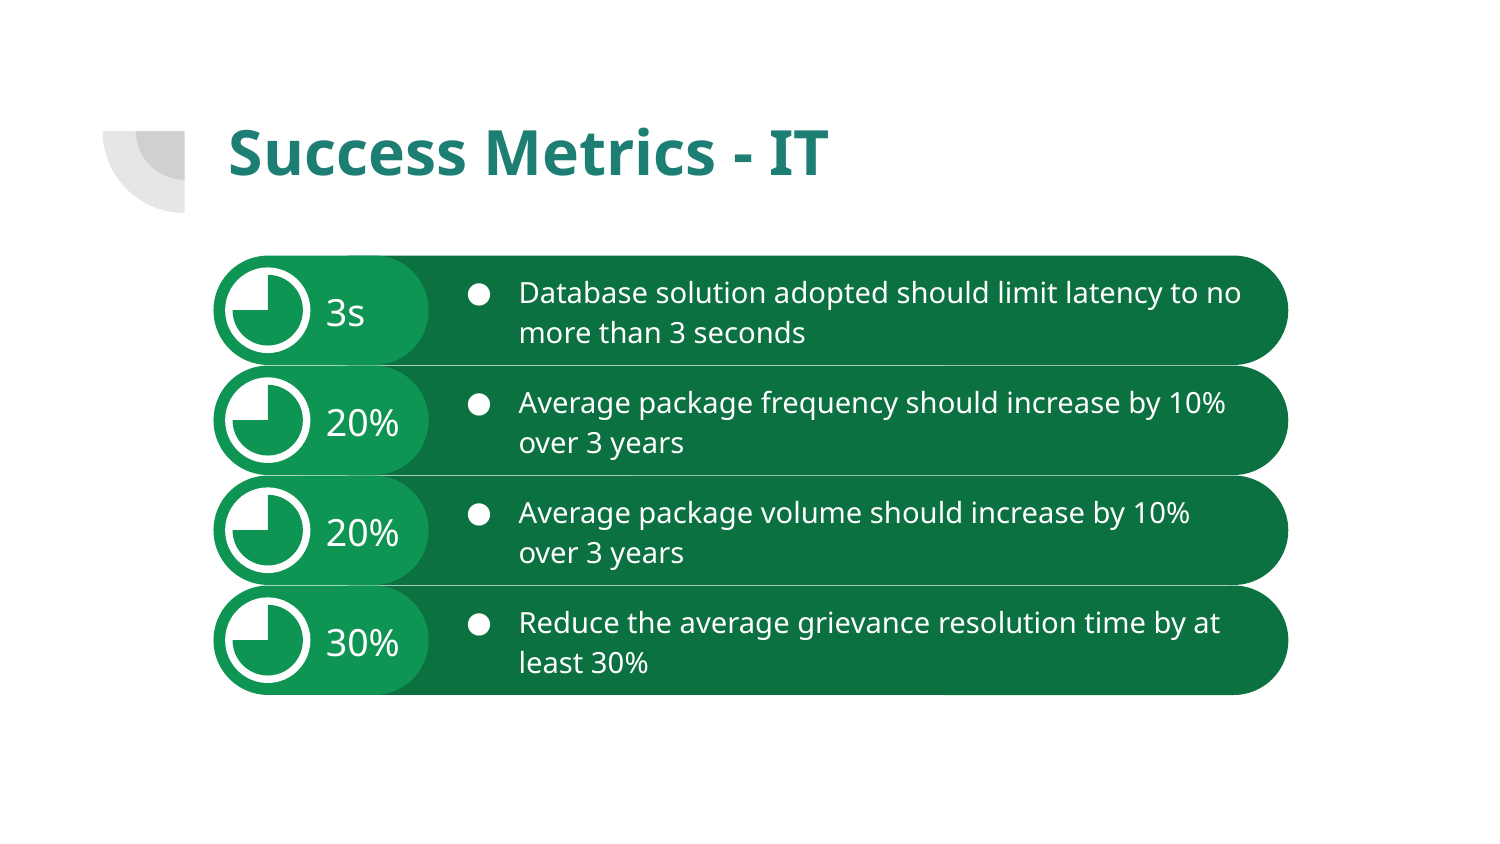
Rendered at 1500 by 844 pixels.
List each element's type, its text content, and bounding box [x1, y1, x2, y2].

title Success Metrics - IT [213, 98, 1368, 263]
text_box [213, 254, 1287, 364]
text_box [213, 584, 1287, 696]
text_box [213, 364, 1287, 474]
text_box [213, 474, 1287, 584]
